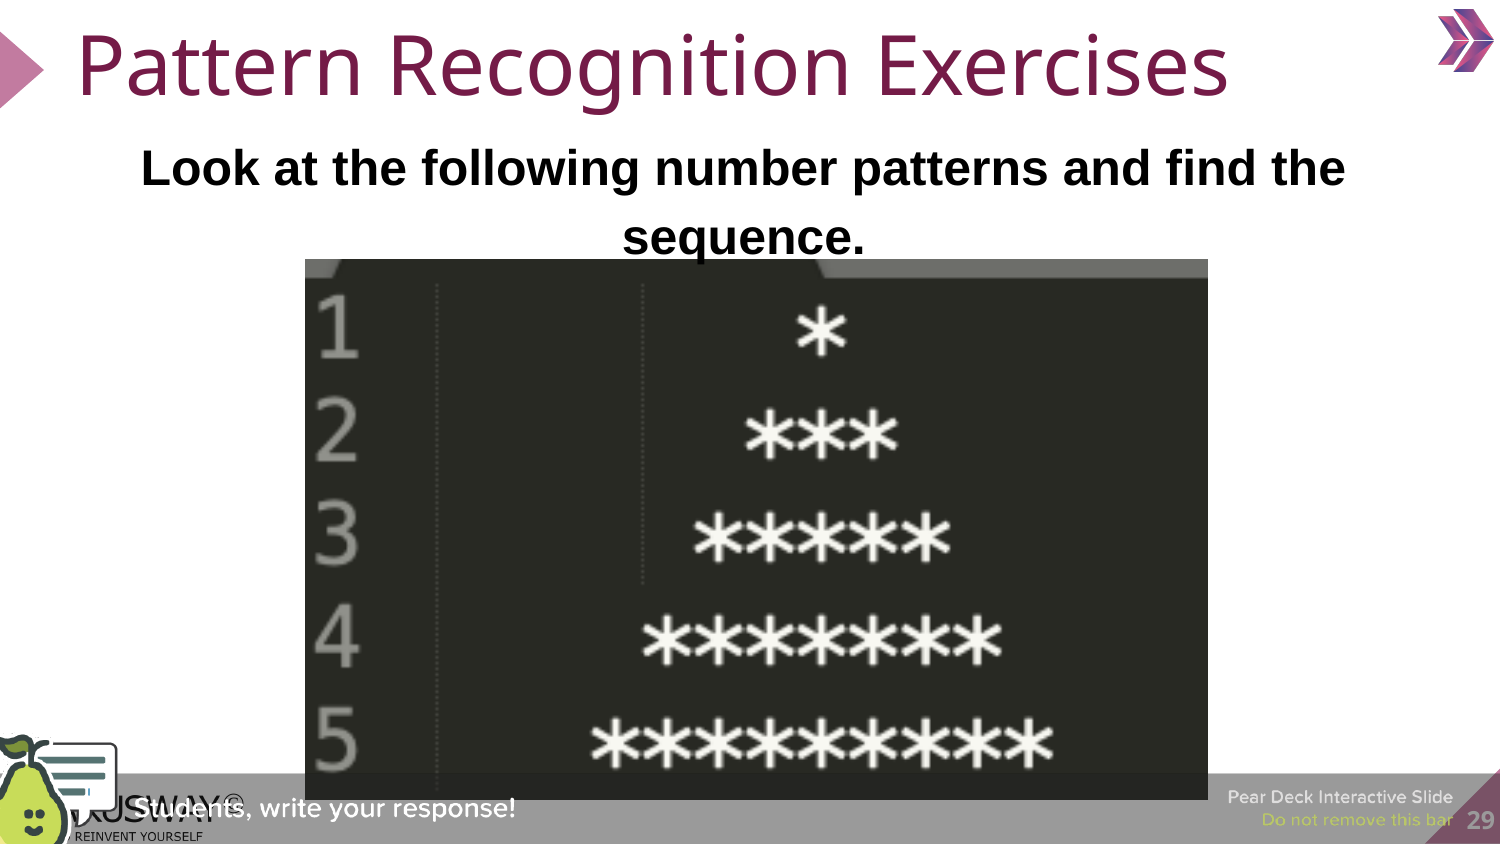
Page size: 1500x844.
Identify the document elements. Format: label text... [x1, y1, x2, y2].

title Pattern Recognition Exercises [75, 31, 1414, 126]
list Look at the following number patterns and find the sequence. [30, 126, 1458, 274]
picture [1438, 9, 1494, 72]
picture [0, 258, 1500, 844]
